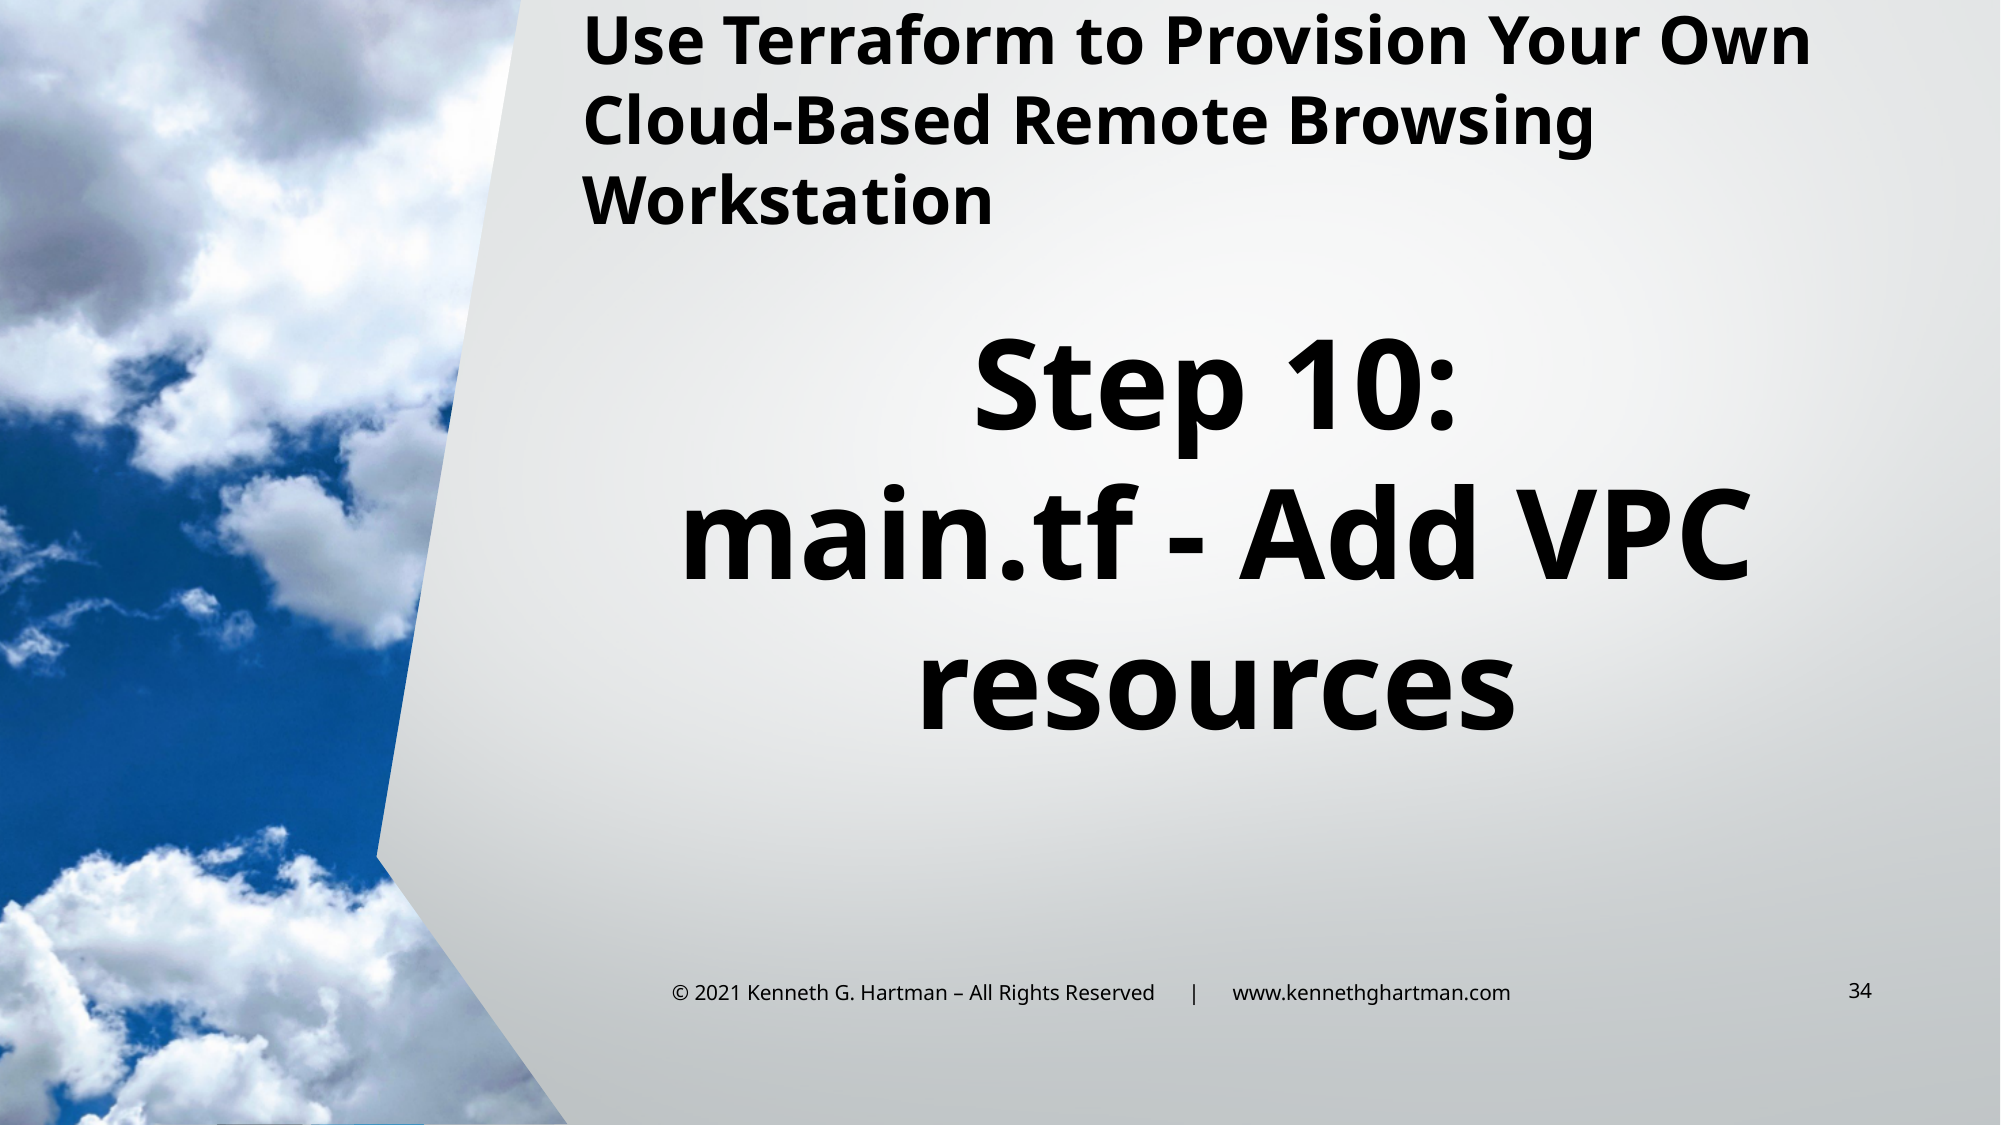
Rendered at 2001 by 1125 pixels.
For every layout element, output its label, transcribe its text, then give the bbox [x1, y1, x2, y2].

footer © 2021 Kenneth G. Hartman – All Rights Reserved | www.kennethghartman.com [656, 962, 1819, 1023]
text_box Step 10: main.tf - Add VPC resources [568, 297, 1909, 763]
picture [0, 0, 568, 1125]
text_box Use Terraform to Provision Your Own Cloud-Based Remote Browsing Workstation [568, 27, 1909, 210]
slide_number 34 [1819, 962, 1887, 1023]
